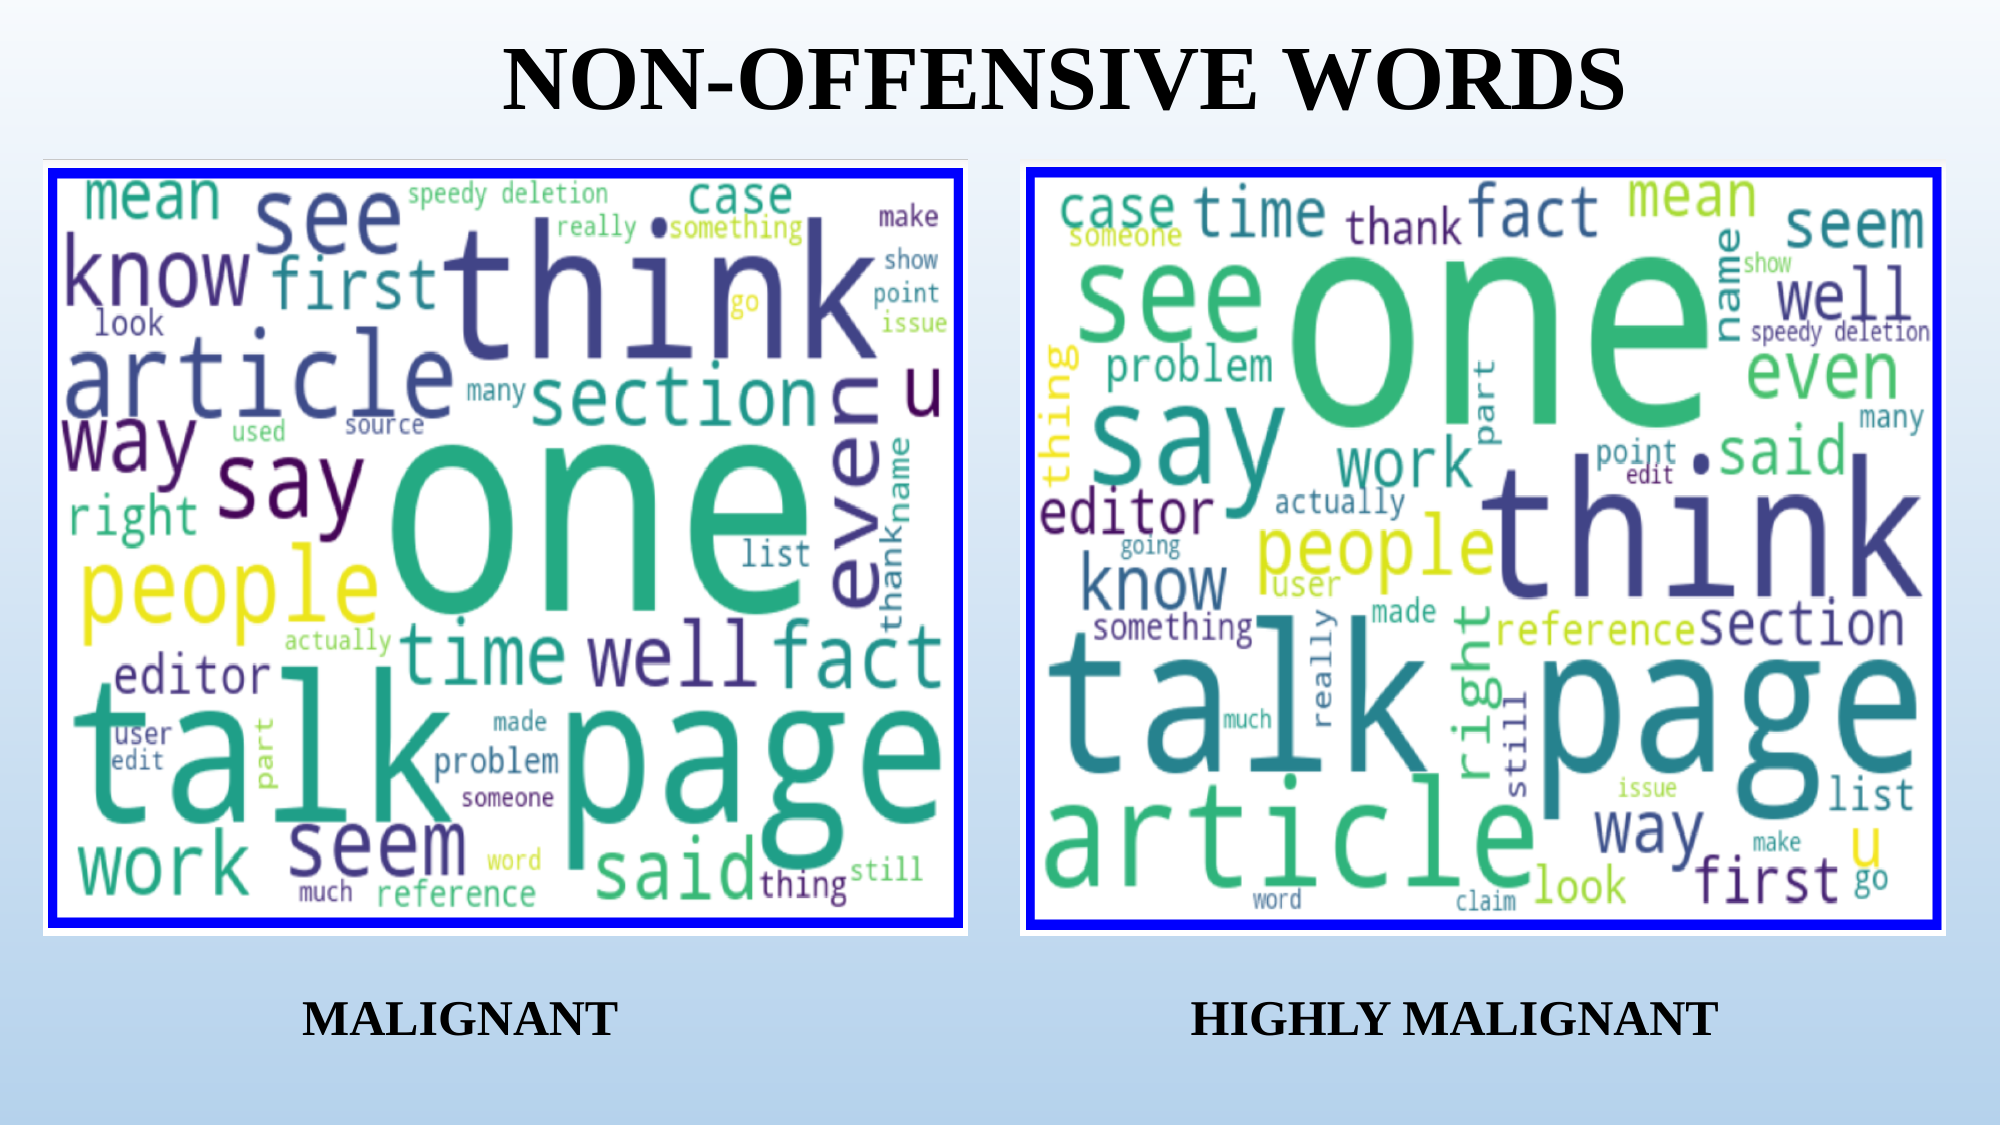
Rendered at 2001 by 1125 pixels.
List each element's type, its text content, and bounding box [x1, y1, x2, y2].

picture [43, 159, 968, 936]
text_box HIGHLY MALIGNANT [1175, 978, 1807, 1053]
text_box NON-OFFENSIVE WORDS [487, 10, 1644, 135]
text_box MALIGNANT [287, 978, 677, 1053]
picture [1020, 159, 1946, 936]
